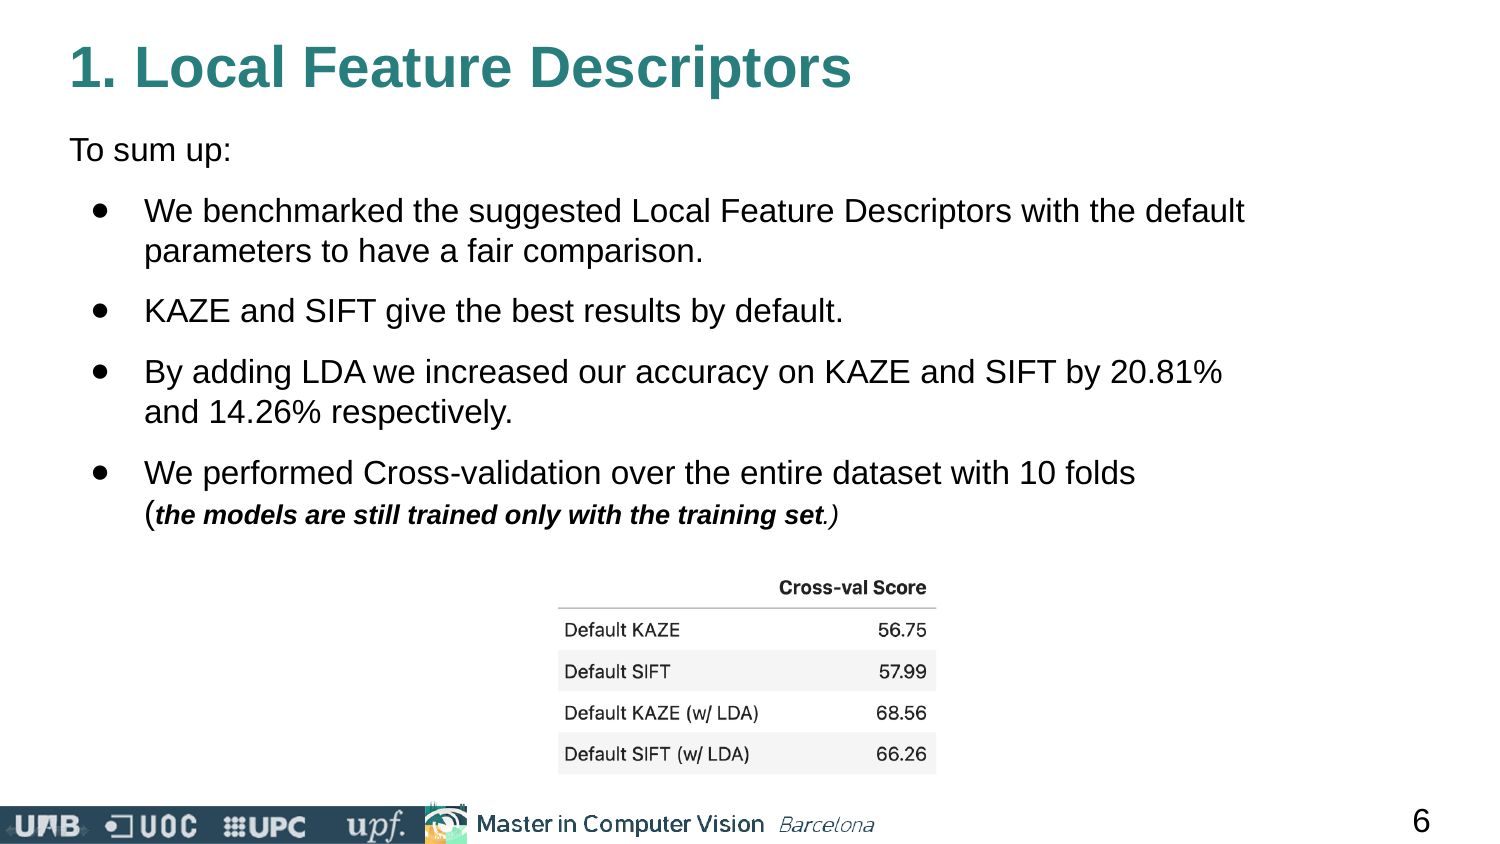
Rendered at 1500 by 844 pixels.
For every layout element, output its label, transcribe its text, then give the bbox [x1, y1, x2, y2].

slide_number ‹#› [1331, 792, 1446, 835]
title 1. Local Feature Descriptors [54, 24, 1446, 104]
picture [557, 575, 943, 776]
list To sum up: We benchmarked the suggested Local Feature Descriptors with the default parameters to have a fair comparison. KAZE and SIFT give the best results by default. By adding LDA we increased our accuracy on KAZE and SIFT by 20.81% and 14.26% respectively. We performed Cross-validation over the entire dataset with 10 folds (the models are still trained only with the training set.) [54, 120, 1288, 742]
picture [0, 799, 882, 844]
